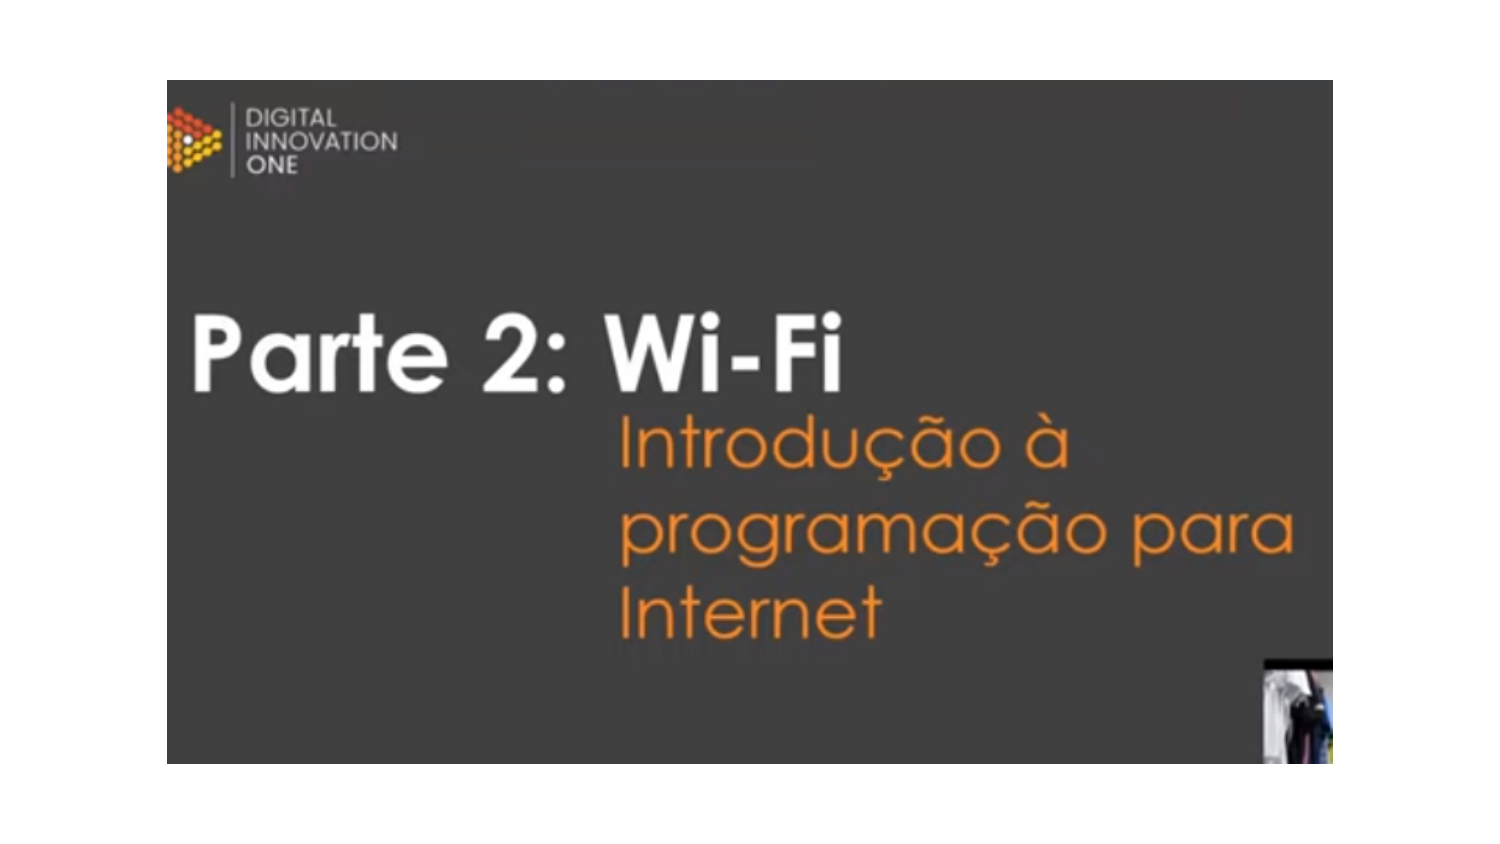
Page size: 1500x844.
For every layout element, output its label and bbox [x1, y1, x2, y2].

picture [166, 80, 1333, 764]
